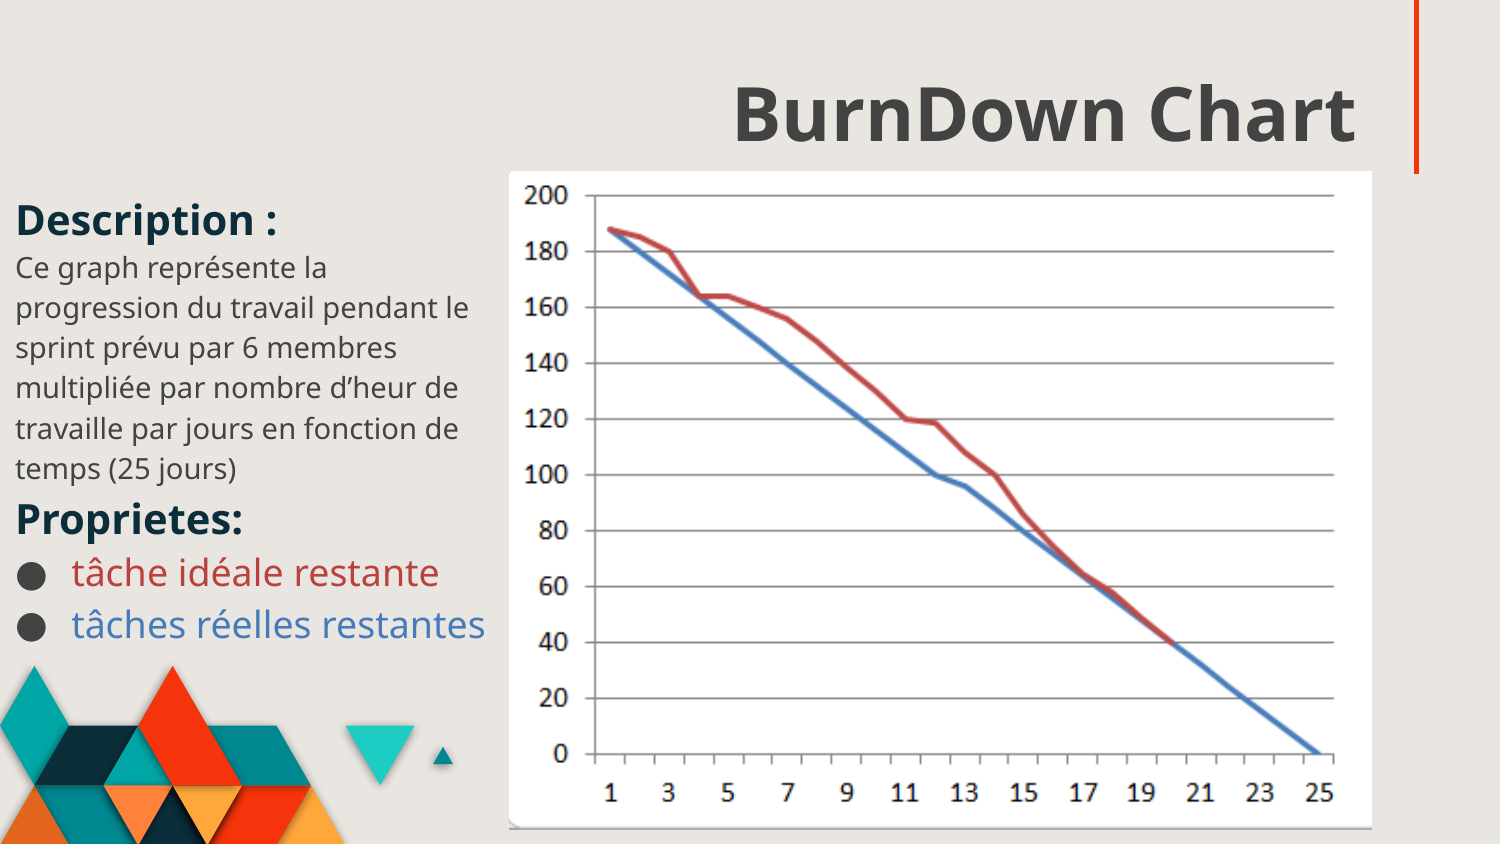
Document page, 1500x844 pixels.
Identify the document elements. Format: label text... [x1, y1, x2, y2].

text_box Description : Ce graph représente la progression du travail pendant le sprint prévu par 6 membres multipliée par nombre d’heur de travaille par jours en fonction de temps (25 jours) Proprietes: tâche idéale restante tâches réelles restantes [0, 171, 507, 660]
title BurnDown Chart [43, 76, 1372, 171]
picture [509, 171, 1372, 830]
